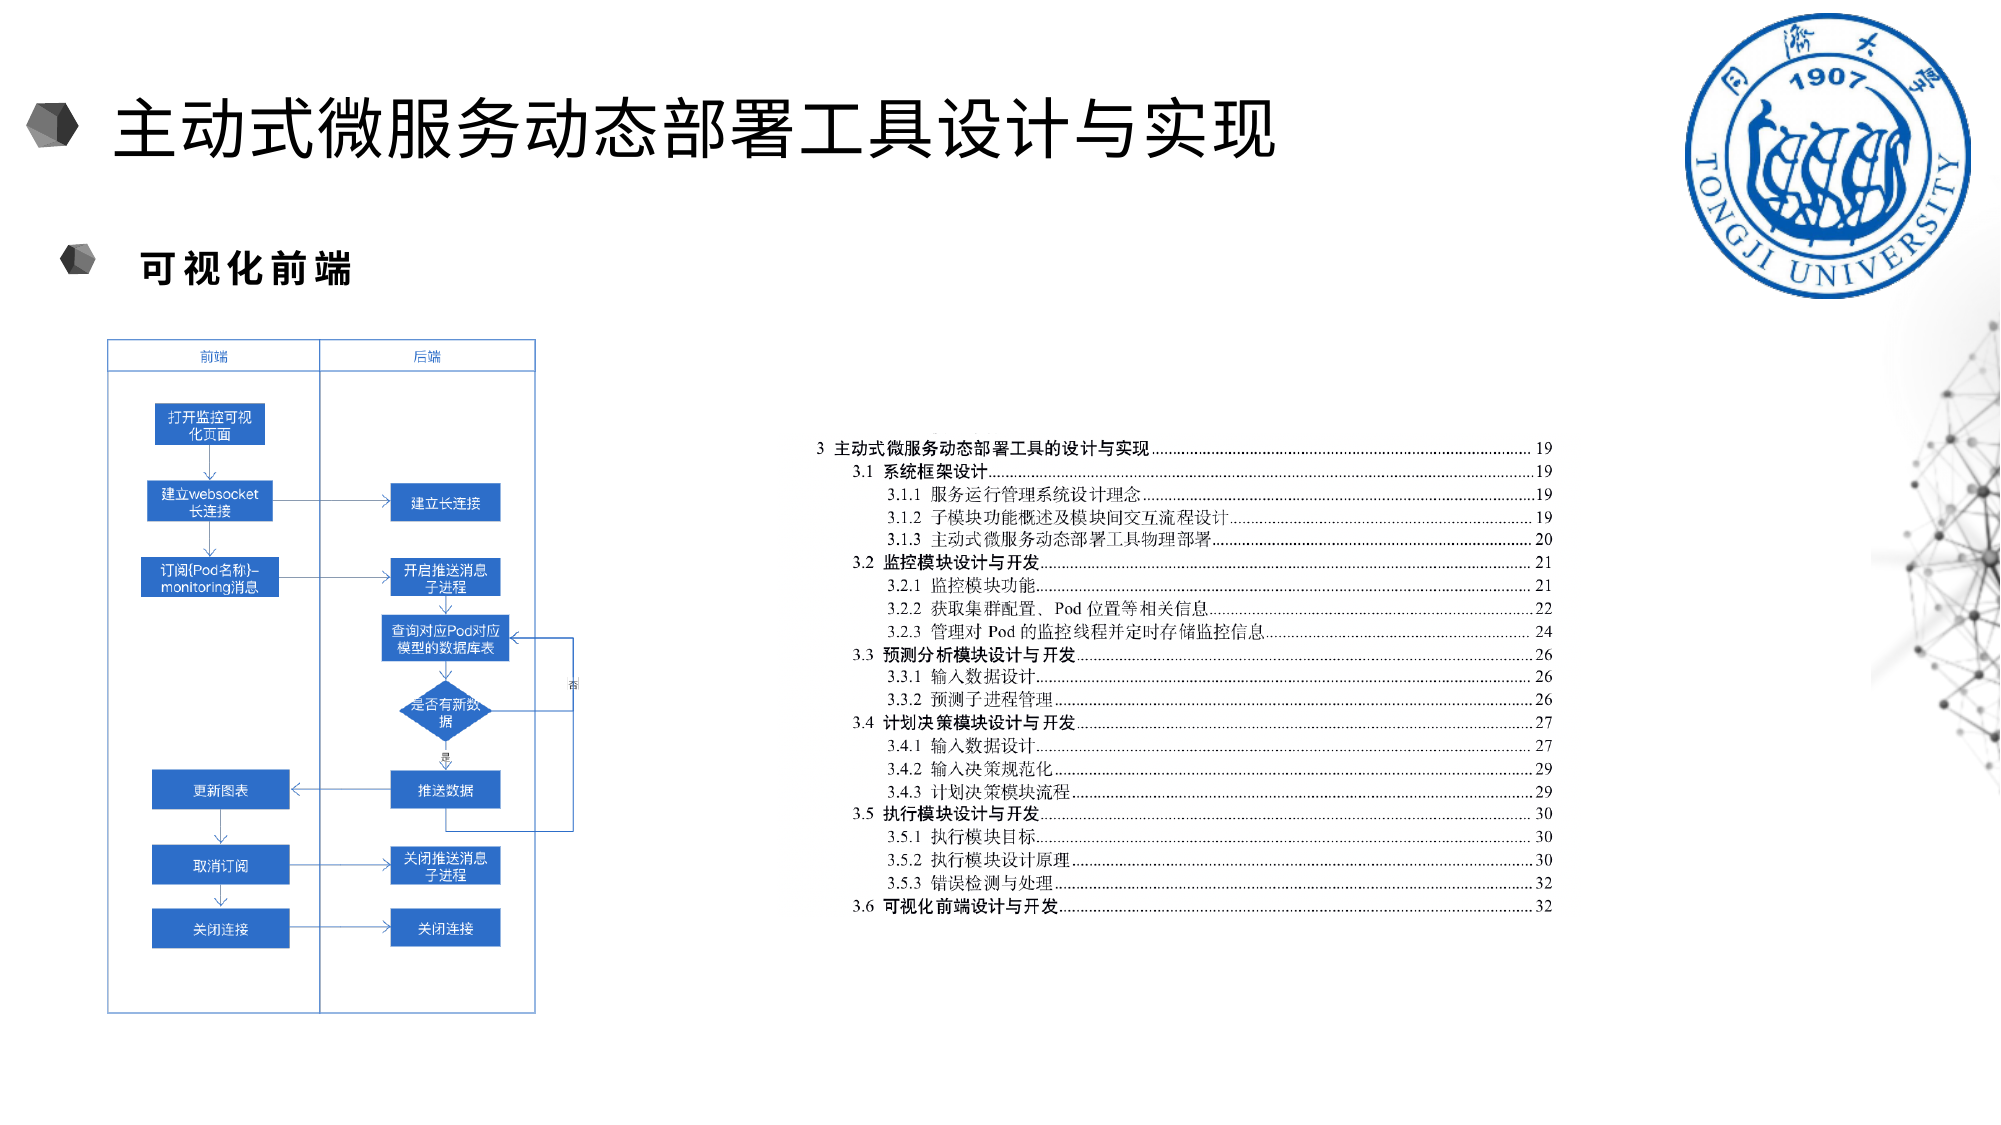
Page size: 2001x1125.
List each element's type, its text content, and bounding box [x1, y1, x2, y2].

picture [88, 319, 593, 1032]
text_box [59, 243, 96, 275]
text_box 主动式微服务动态部署工具设计与实现 [103, 79, 1397, 175]
picture [1685, 13, 2000, 864]
picture [776, 433, 1581, 919]
text_box 可视化前端 [131, 223, 389, 298]
